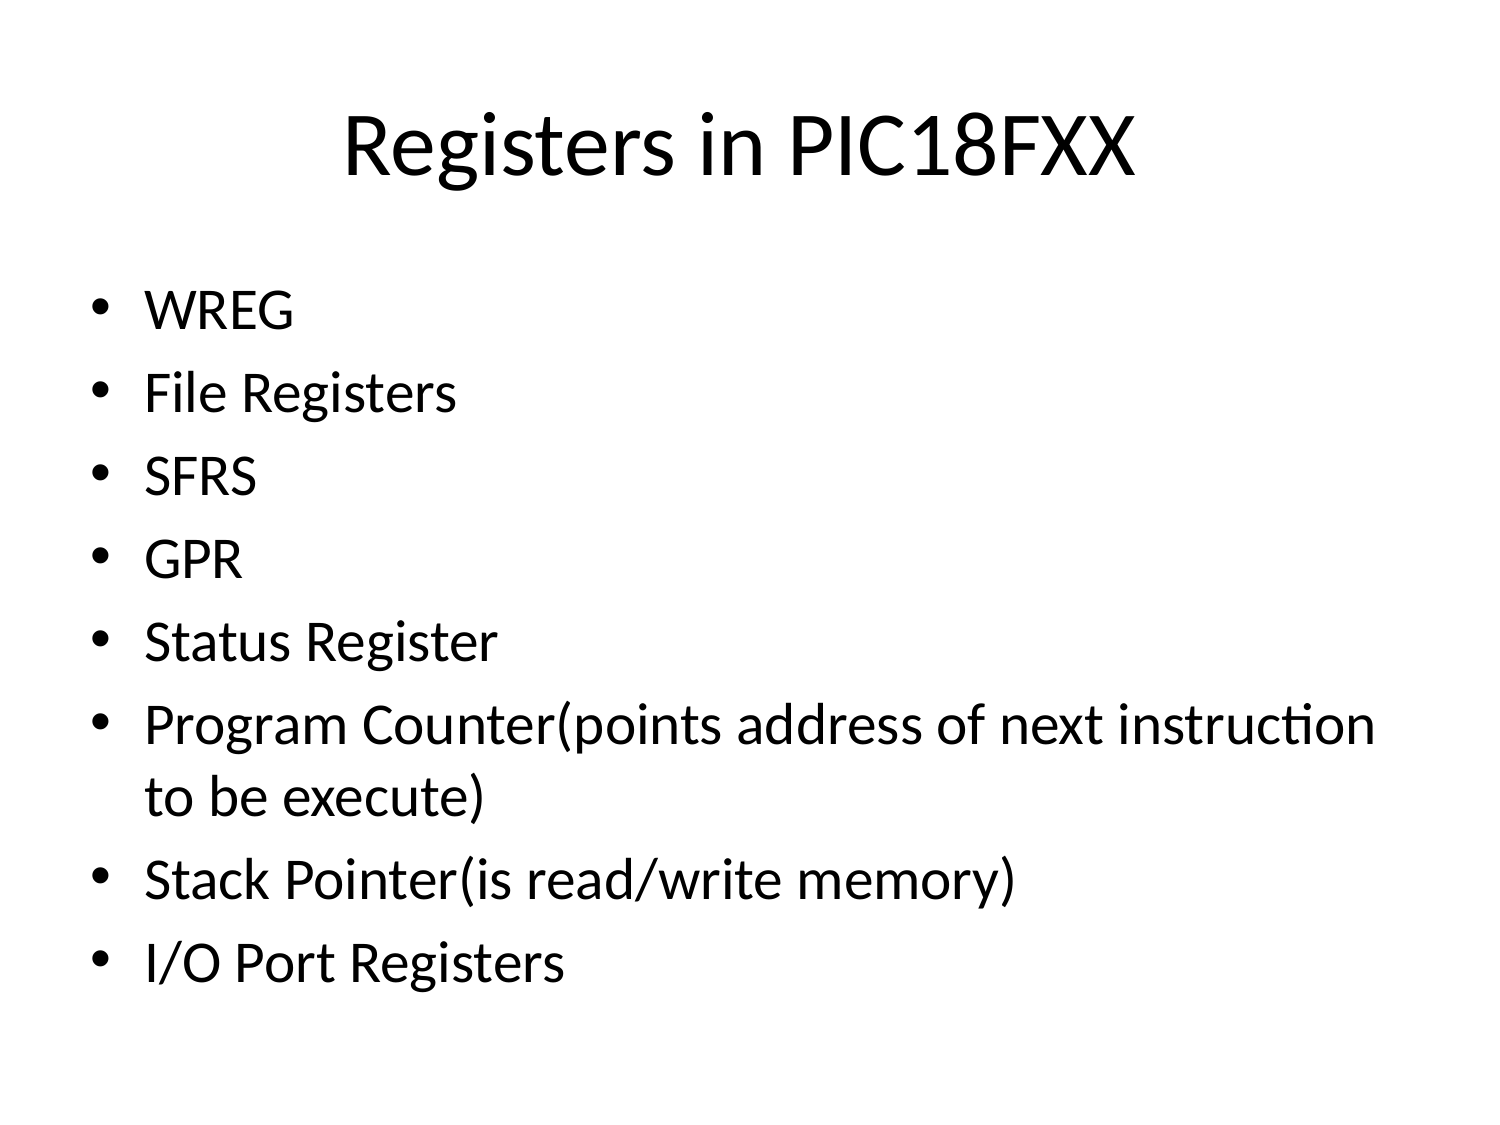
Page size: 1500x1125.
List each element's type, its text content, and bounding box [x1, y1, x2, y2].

title Registers in PIC18FXX [75, 45, 1425, 233]
list WREG File Registers SFRS GPR Status Register Program Counter(points address of next instruction to be execute) Stack Pointer(is read/write memory) I/O Port Registers [75, 262, 1425, 1005]
